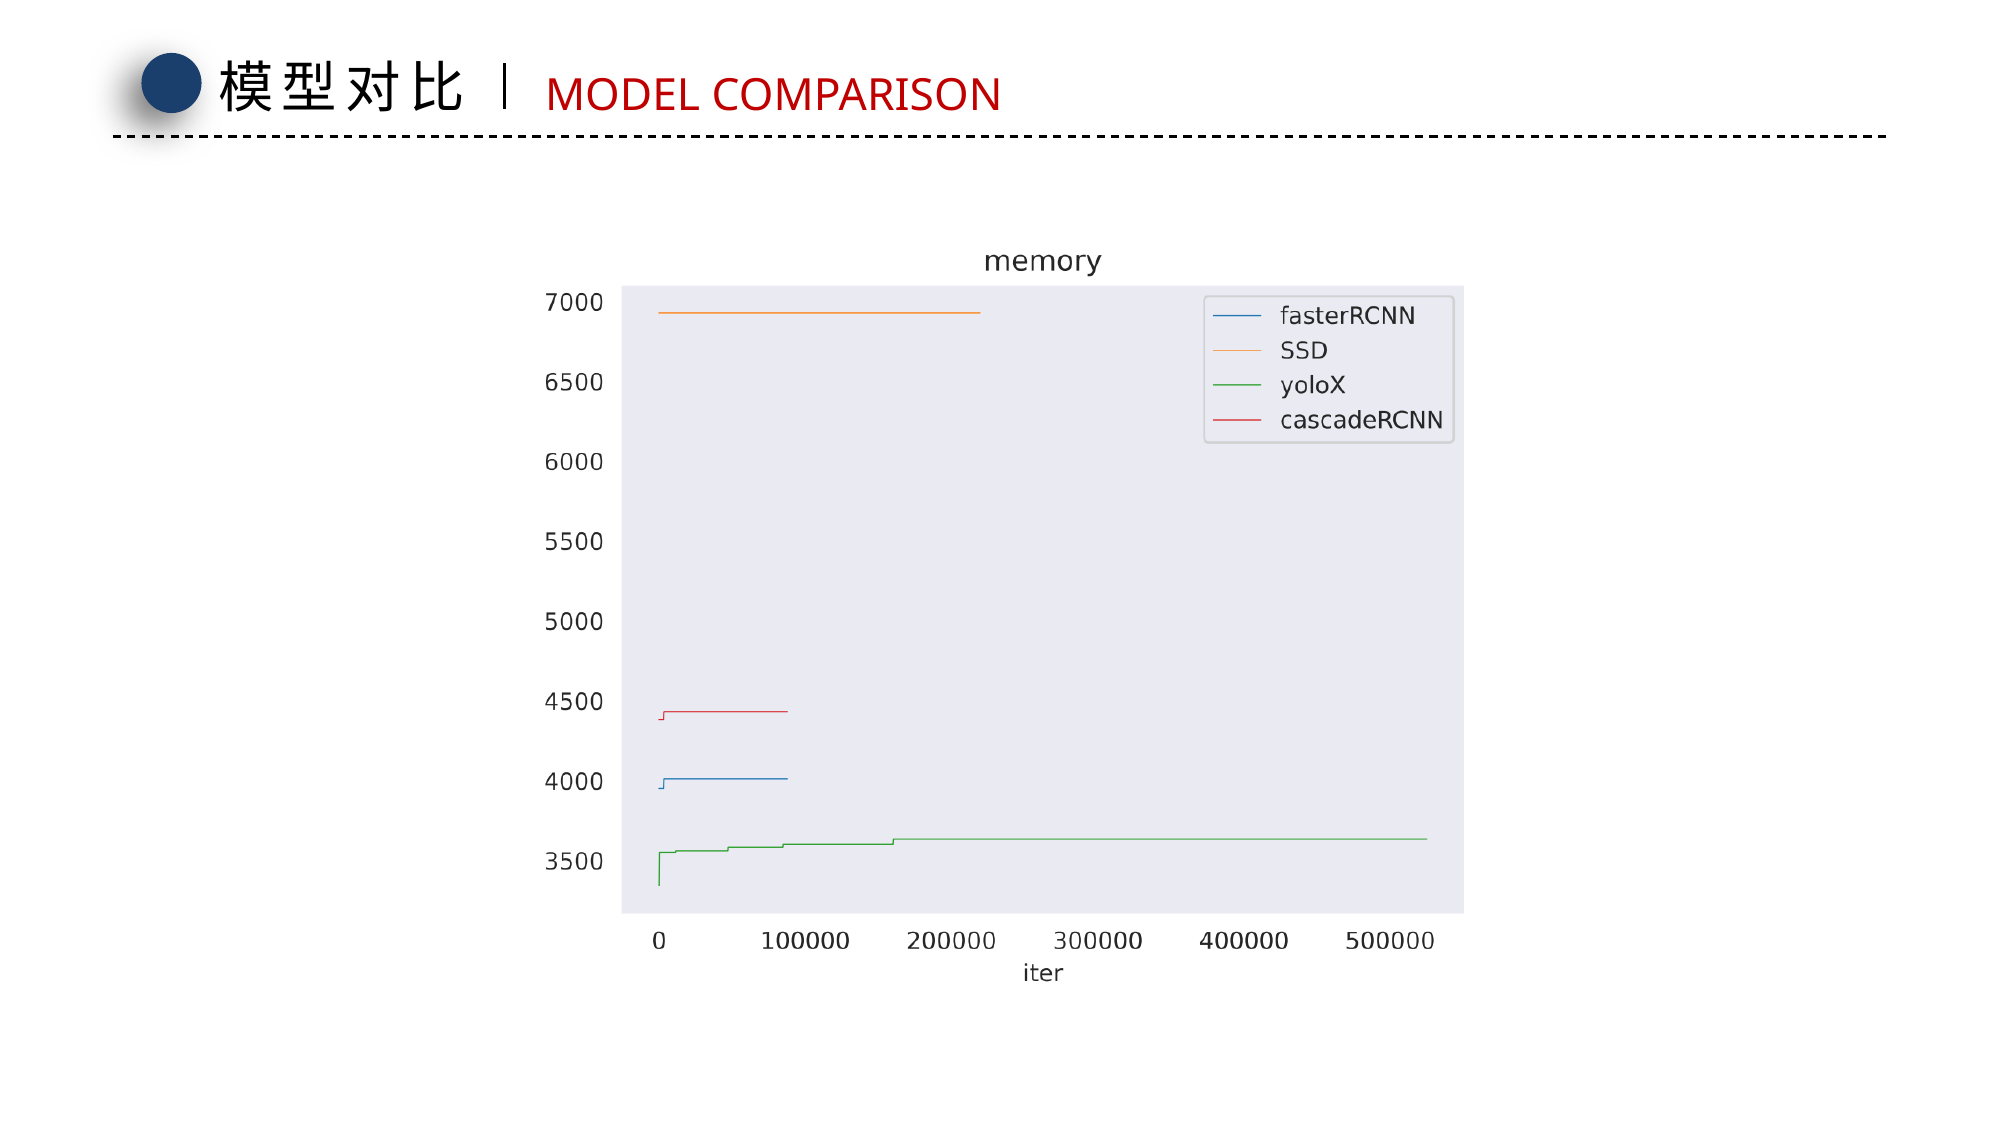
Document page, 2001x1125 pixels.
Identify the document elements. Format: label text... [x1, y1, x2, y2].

text_box 模型对比 [203, 45, 481, 127]
text_box [140, 51, 203, 115]
picture [484, 186, 1573, 1003]
text_box MODEL COMPARISON [530, 58, 1019, 127]
